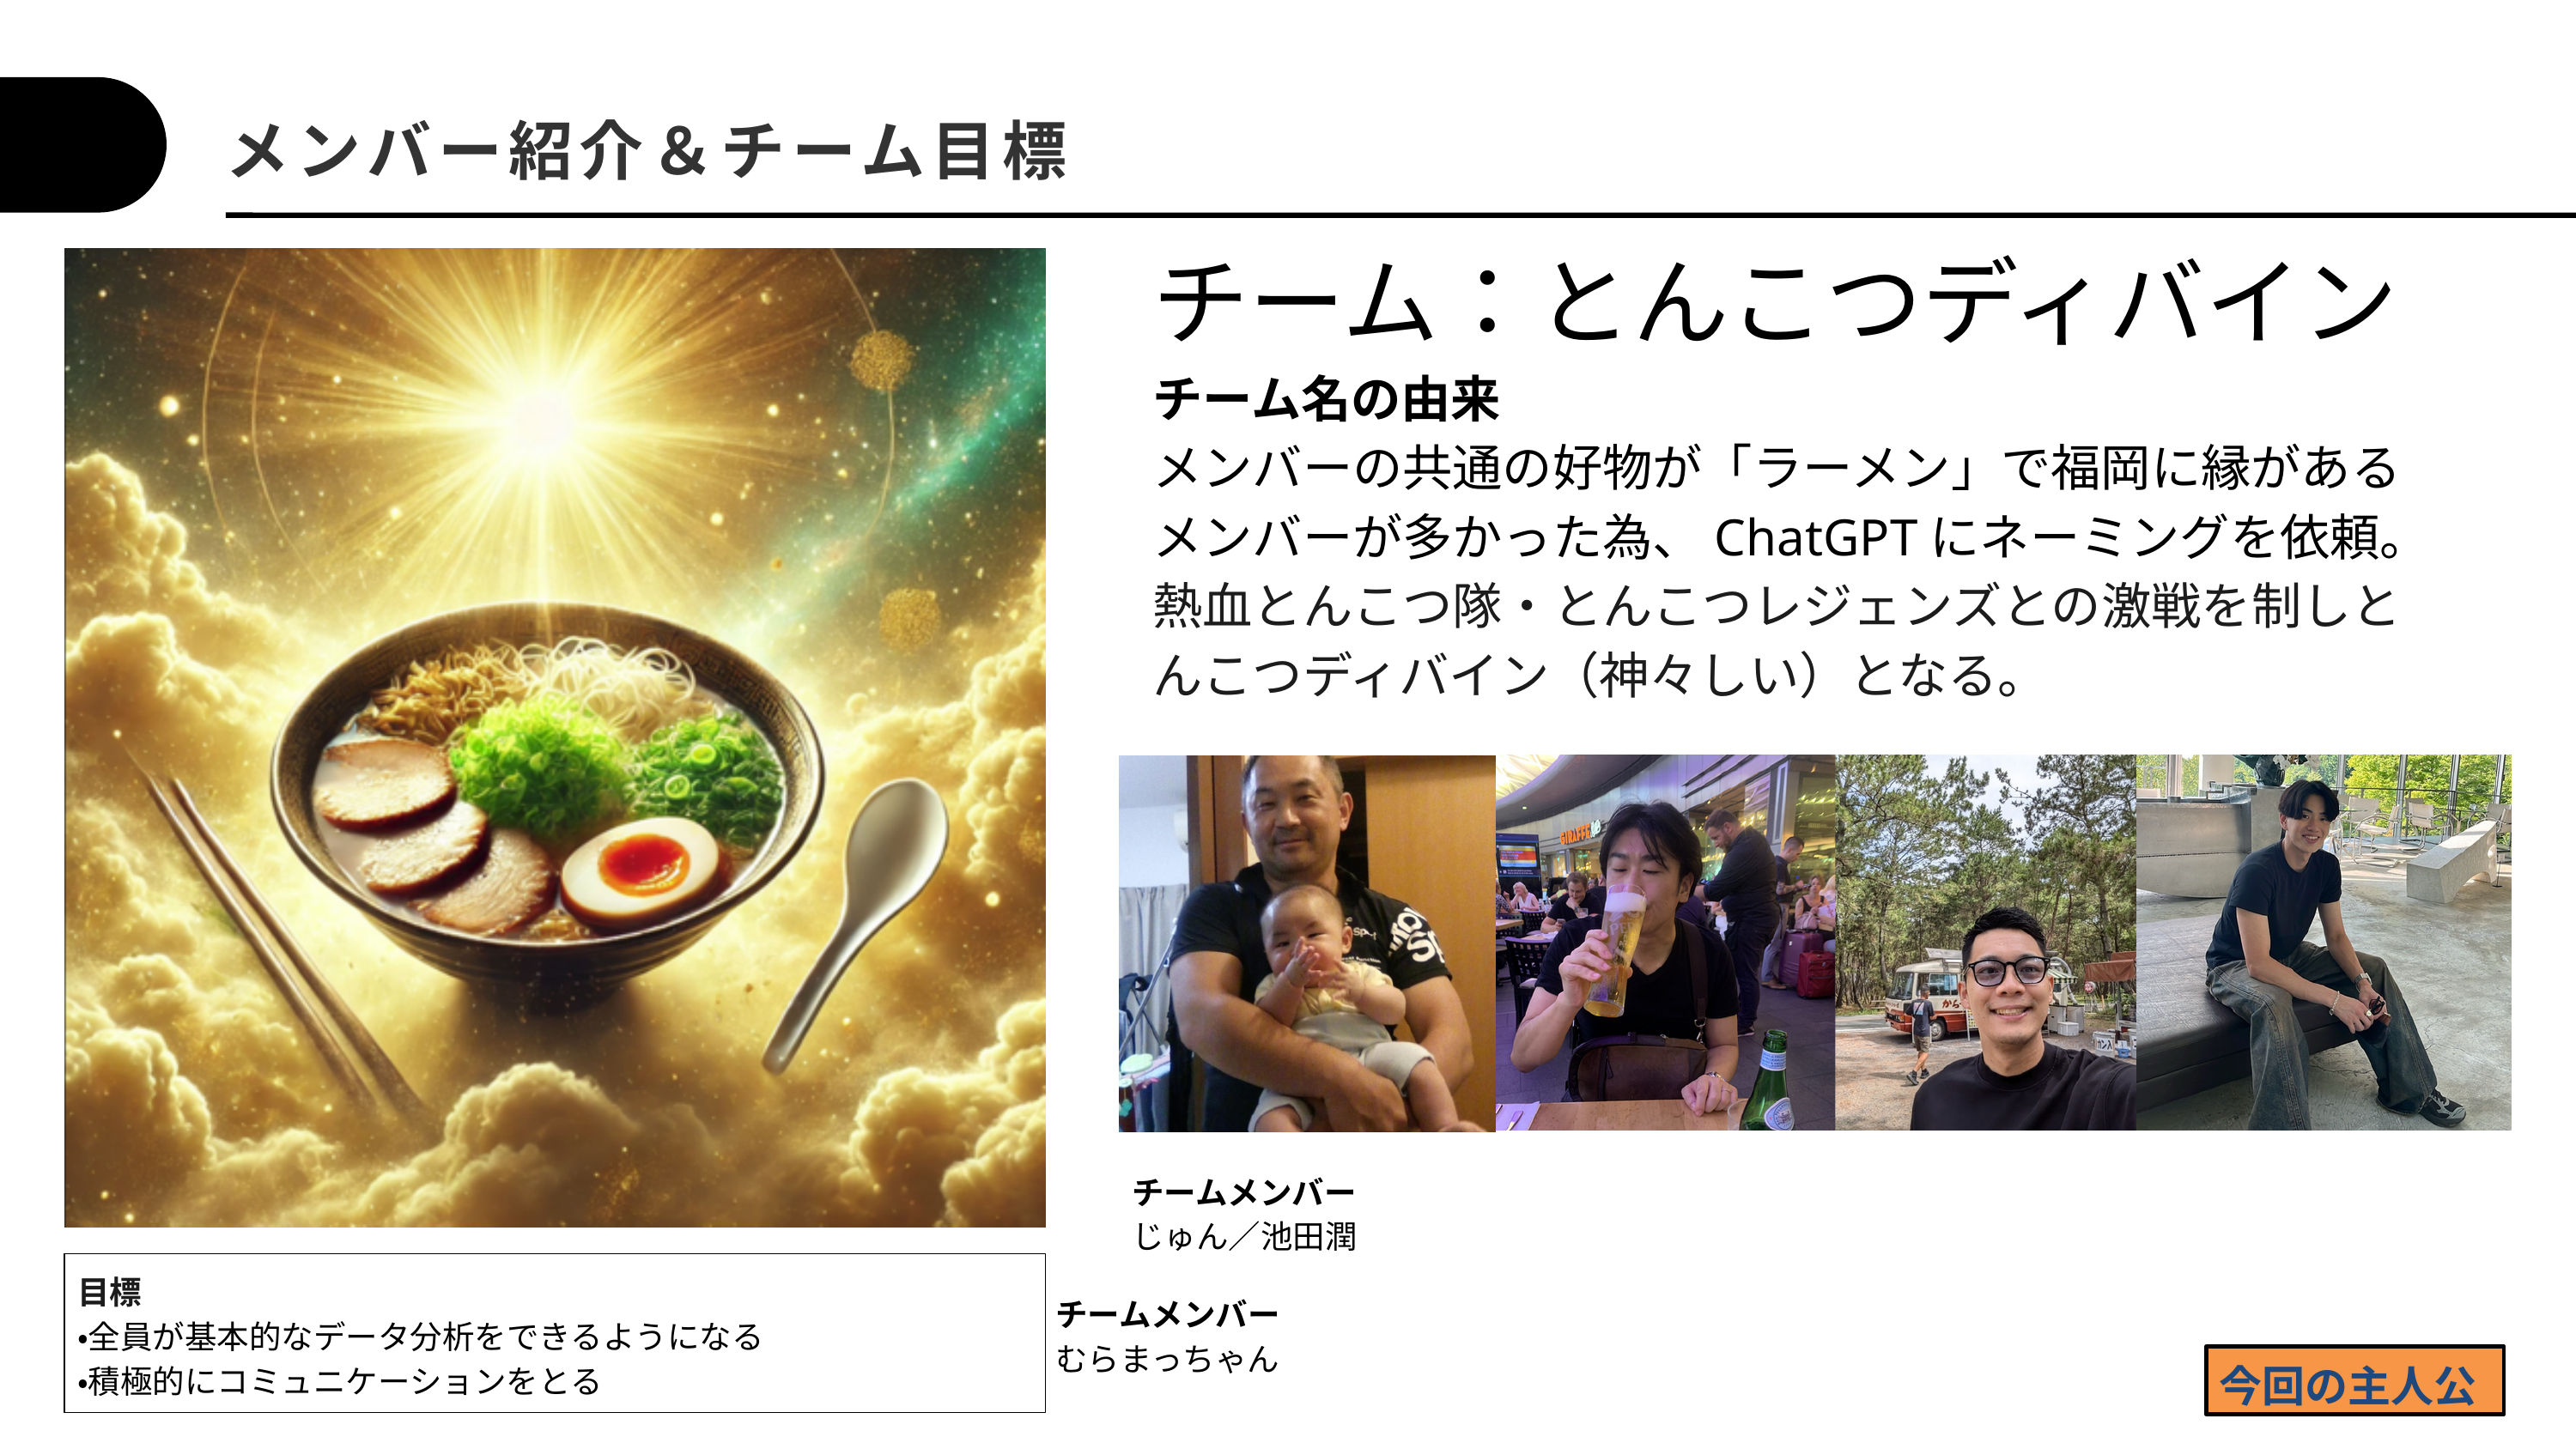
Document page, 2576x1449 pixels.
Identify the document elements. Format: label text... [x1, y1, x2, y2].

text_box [15, 61, 152, 228]
text_box 目標 ・全員が基本的なデータ分析をできるようになる ・積極的にコミュニケーションをとる [64, 1253, 1046, 1413]
text_box チーム名の由来 メンバーの共通の好物が「ラーメン」で福岡に縁があるメンバーが多かった為、ChatGPTにネーミングを依頼。熱血とんこつ隊・とんこつレジェンズとの激戦を制しとんこつディバイン（神々しい）となる。 [1139, 345, 2449, 717]
text_box [2136, 755, 2512, 1131]
text_box チームメンバー じゅん／池田潤 [1119, 1153, 2518, 1269]
text_box チームメンバー むらまっちゃん [1042, 1276, 2441, 1391]
text_box 今回の主人公 [2206, 1346, 2505, 1415]
picture [64, 248, 1046, 1228]
text_box [1460, 755, 1836, 1131]
text_box [1119, 755, 1496, 1132]
text_box [1836, 755, 2136, 1131]
text_box チーム：とんこつディバイン [1139, 228, 2504, 371]
text_box メンバー紹介＆チーム目標 [225, 91, 1856, 188]
